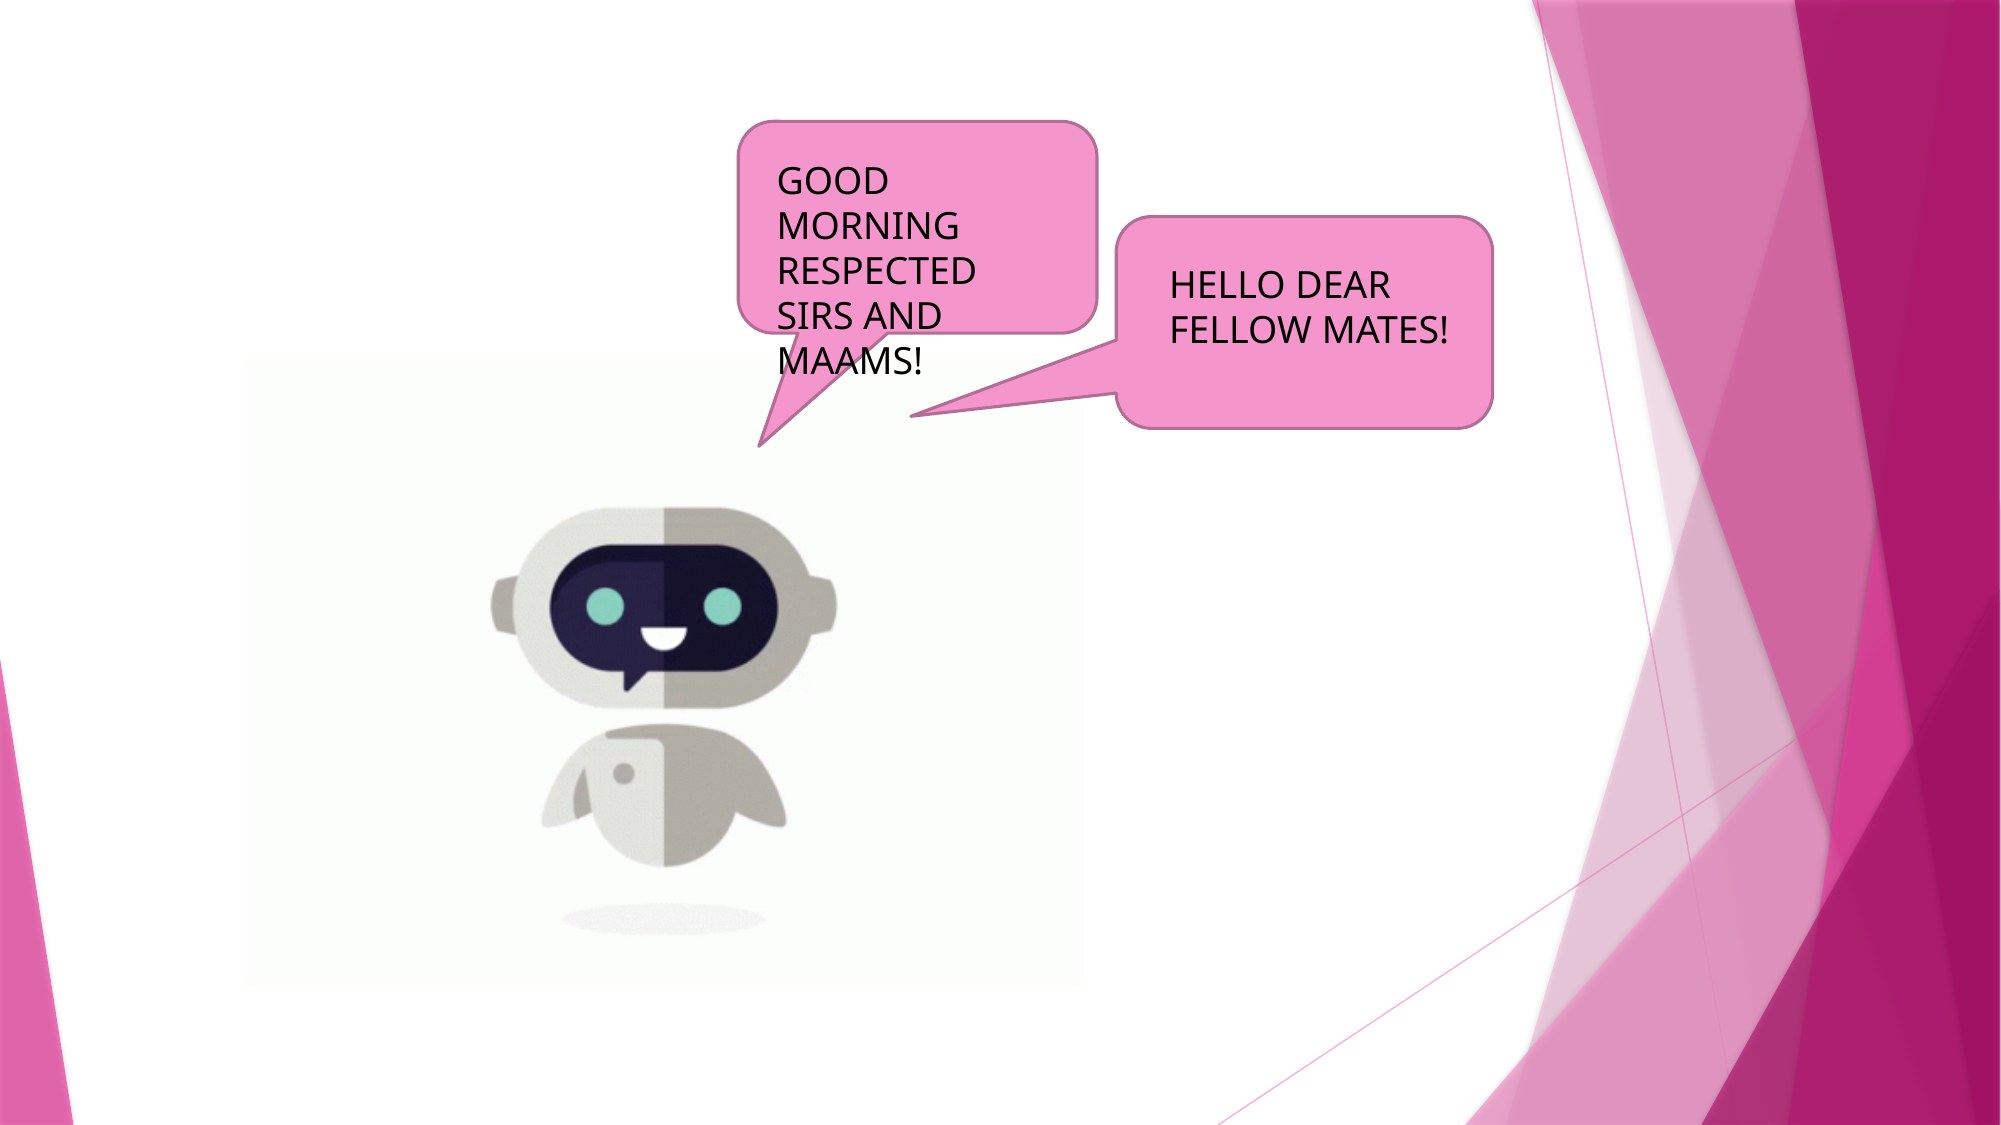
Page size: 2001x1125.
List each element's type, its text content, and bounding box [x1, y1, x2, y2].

text_box HELLO DEAR FELLOW MATES! [1154, 253, 1493, 359]
picture [245, 358, 1084, 988]
text_box GOOD MORNING RESPECTED SIRS AND MAAMS! [761, 149, 1074, 358]
text_box [1074, 214, 1495, 430]
text_box [736, 119, 1099, 333]
